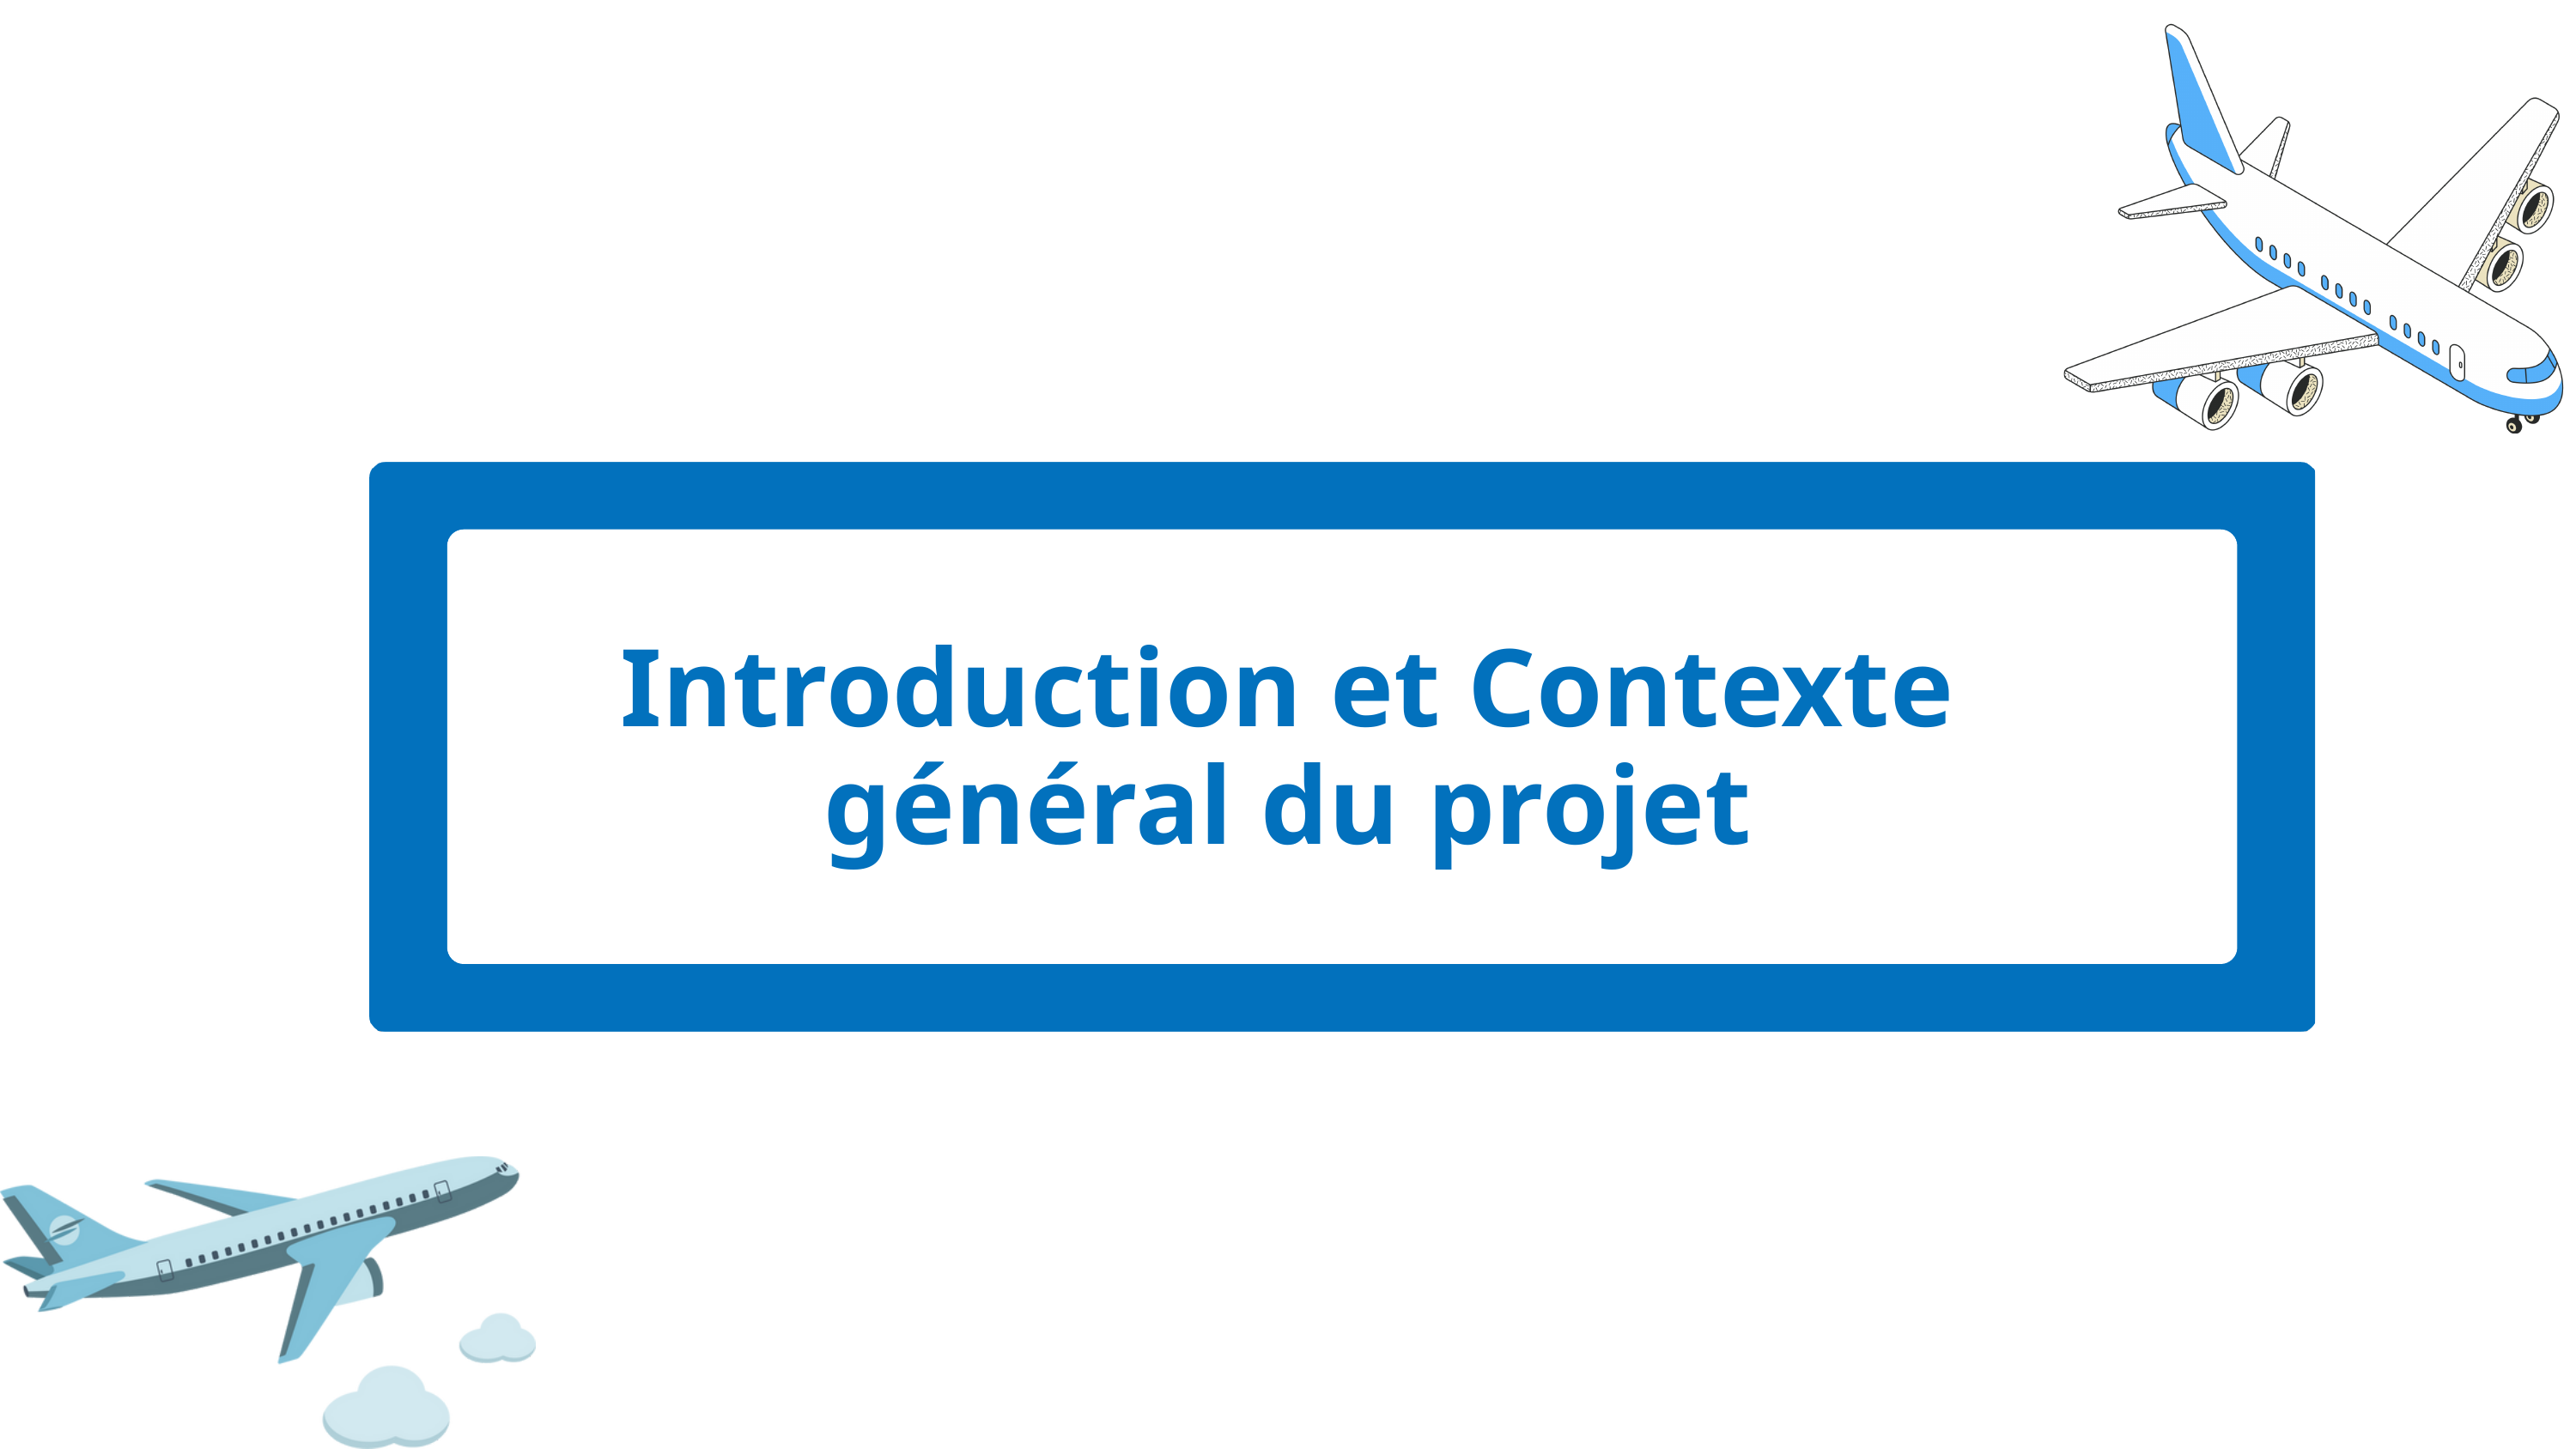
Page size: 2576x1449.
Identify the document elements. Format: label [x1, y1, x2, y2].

text_box [0, 1156, 537, 1449]
text_box [447, 529, 2238, 965]
text_box [2063, 23, 2567, 433]
text_box [369, 426, 2316, 1032]
